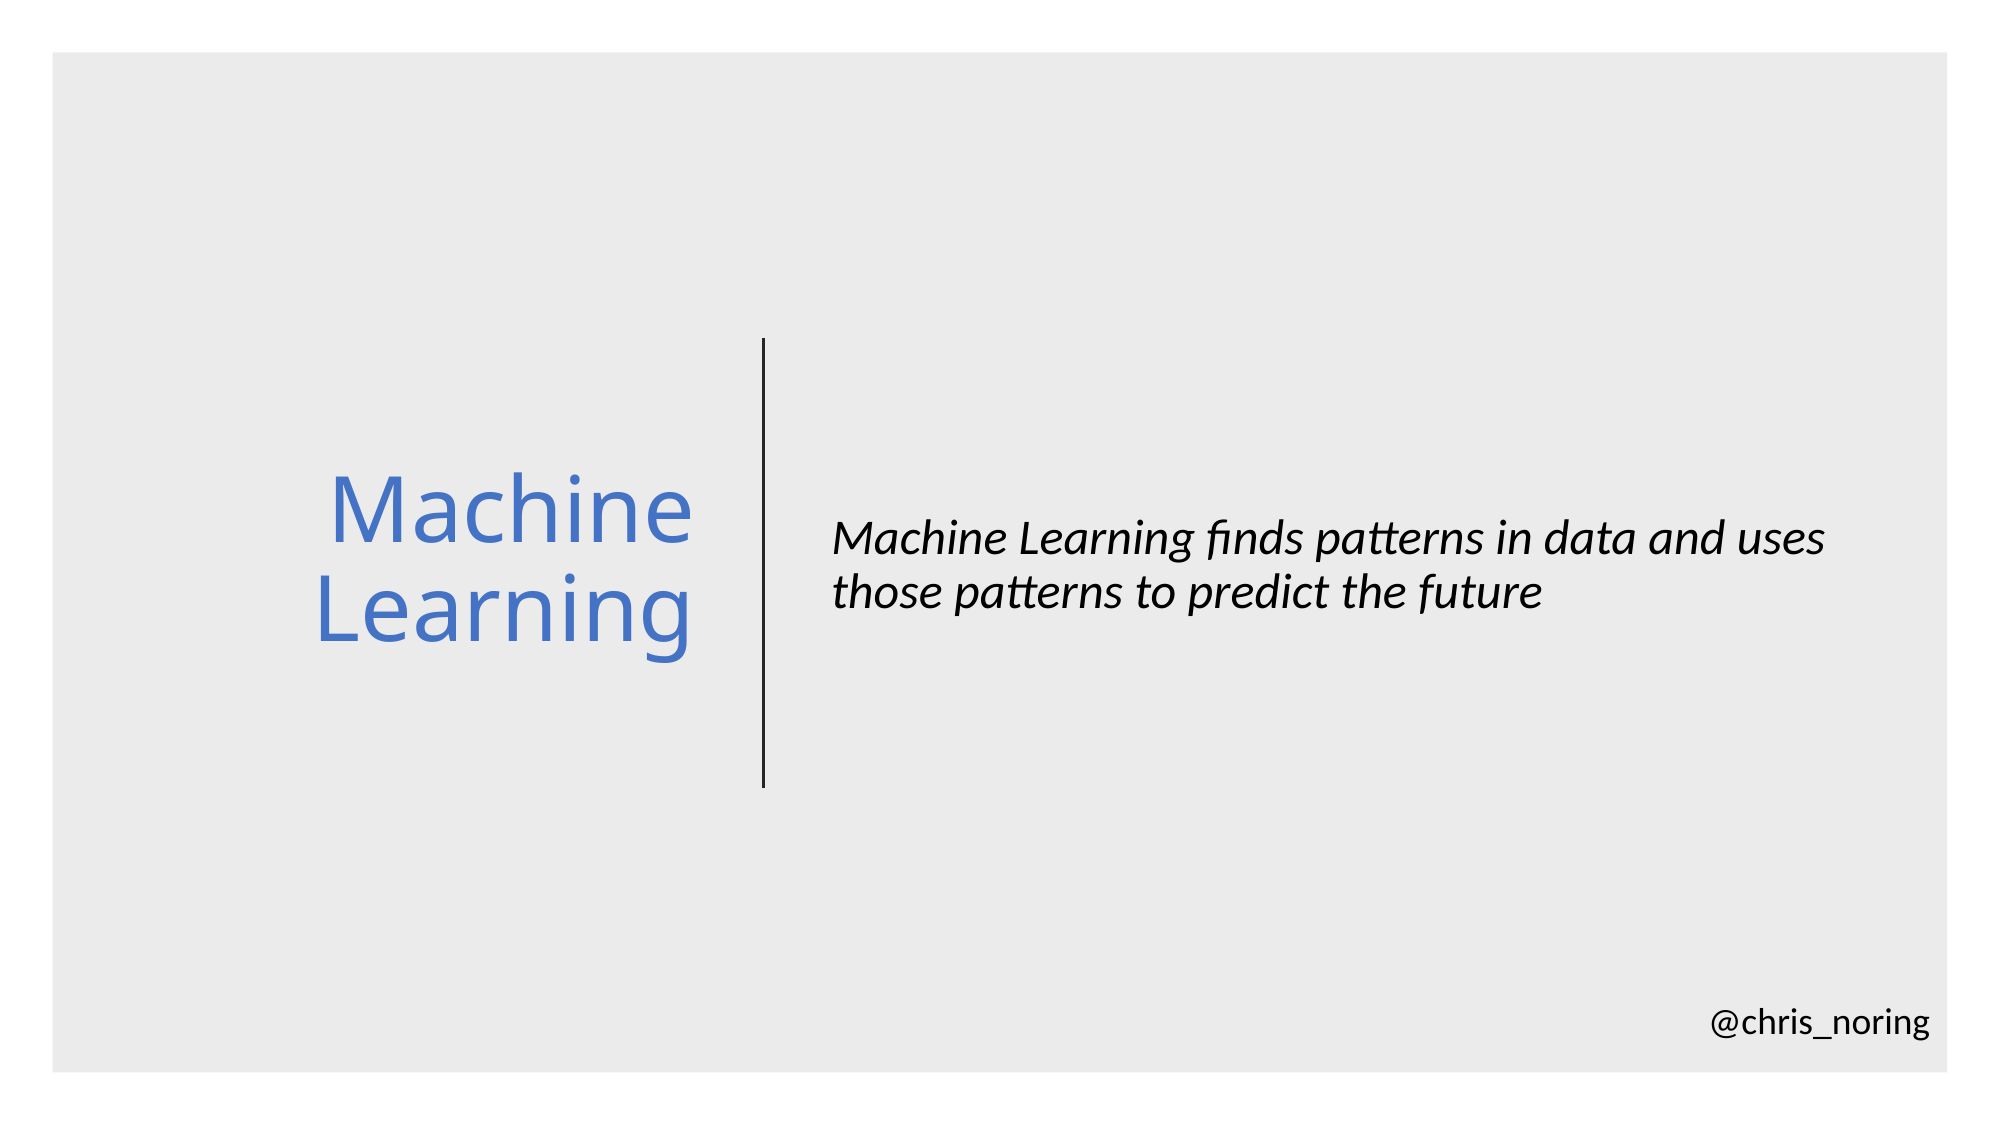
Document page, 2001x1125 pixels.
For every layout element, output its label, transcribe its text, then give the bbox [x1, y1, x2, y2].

list Machine Learning finds patterns in data and uses those patterns to predict the future [816, 158, 1863, 967]
text_box [52, 51, 1948, 1073]
title Machine Learning [137, 158, 711, 967]
text_box @chris_noring [1693, 989, 1946, 1050]
